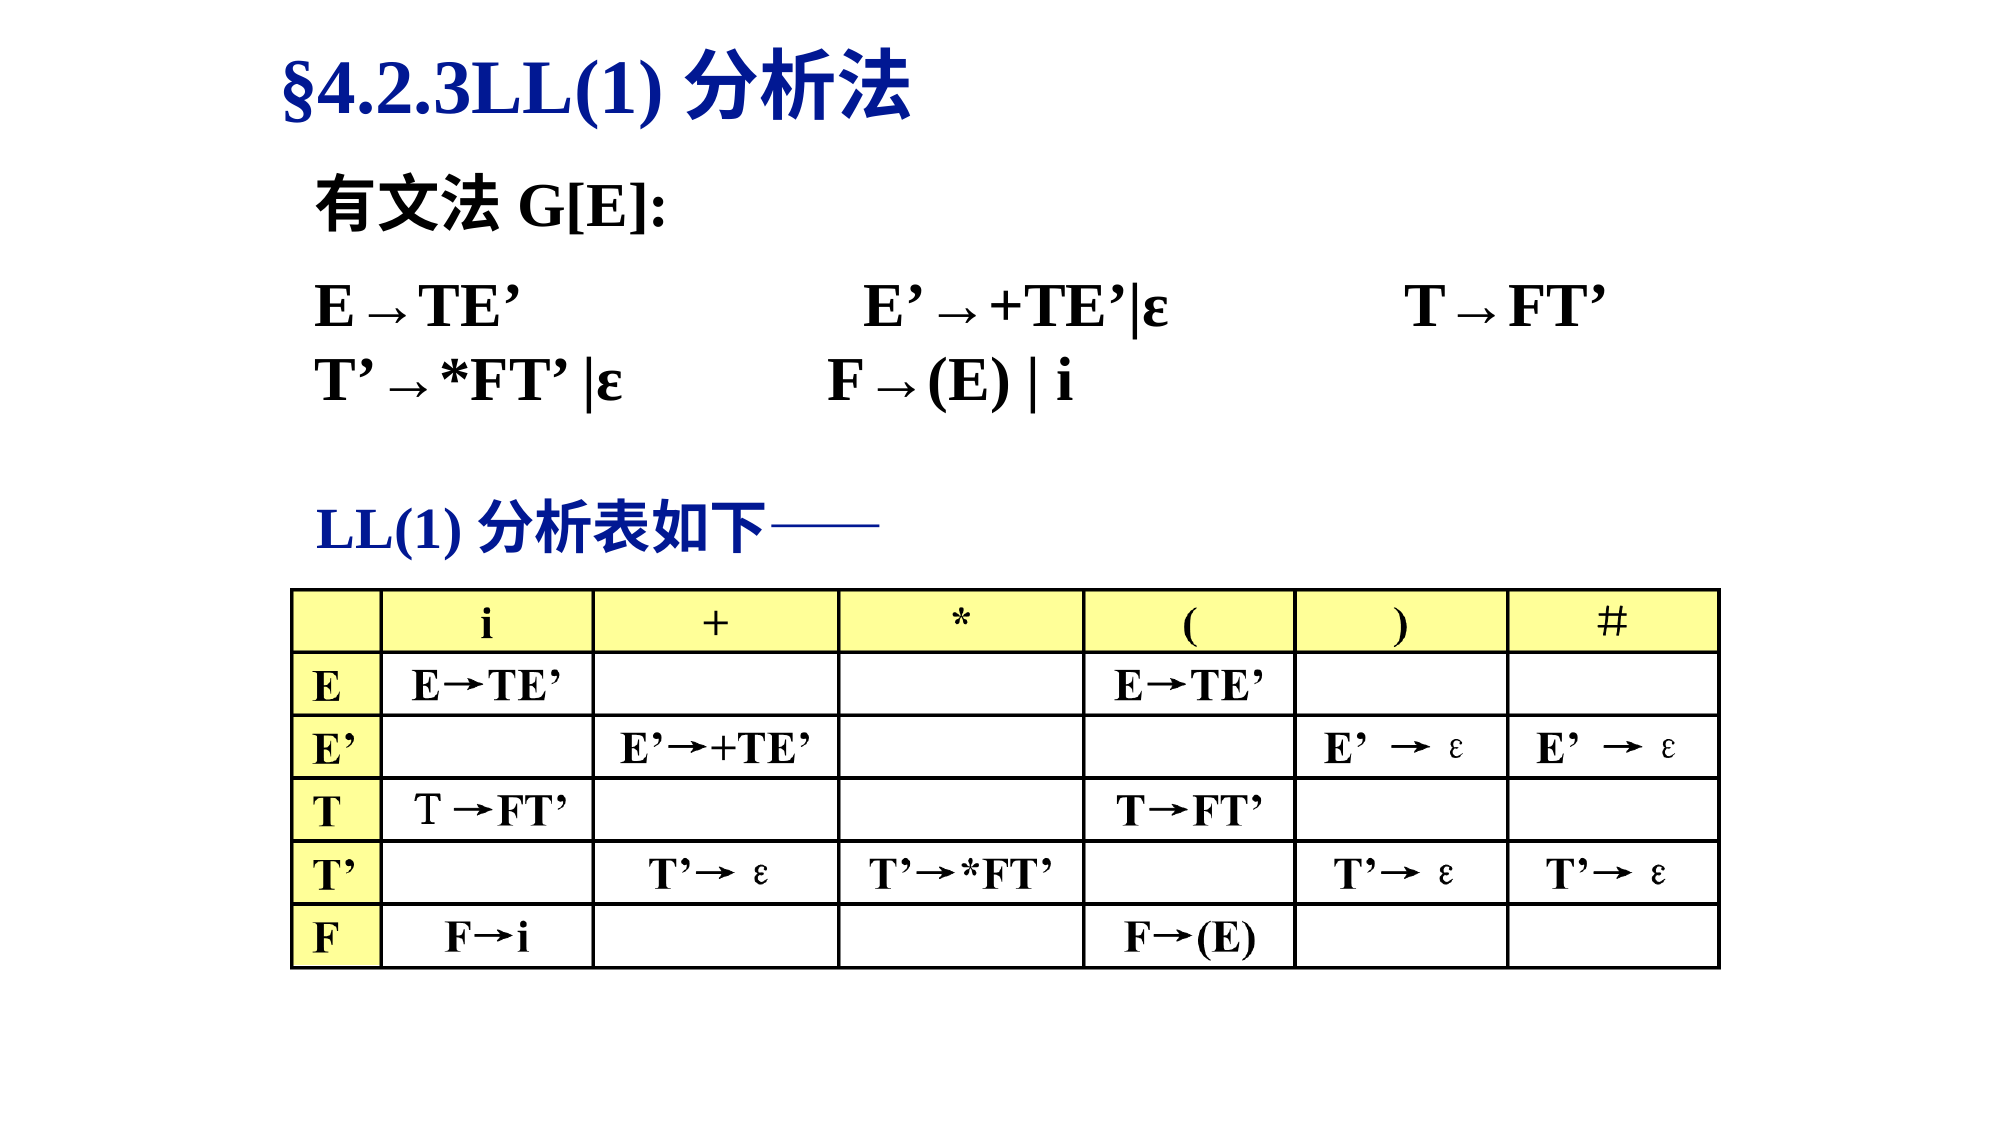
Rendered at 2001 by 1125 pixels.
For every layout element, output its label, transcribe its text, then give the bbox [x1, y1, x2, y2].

picture [284, 582, 1725, 973]
text_box 有文法G[E]: E→TE’ E’→+TE’|ε T→FT’ T’→*FT’ |ε F→(E) | i [300, 156, 1690, 421]
text_box LL(1)分析表如下—— [302, 483, 986, 568]
text_box §4.2.3LL(1)分析法 [264, 10, 1715, 141]
